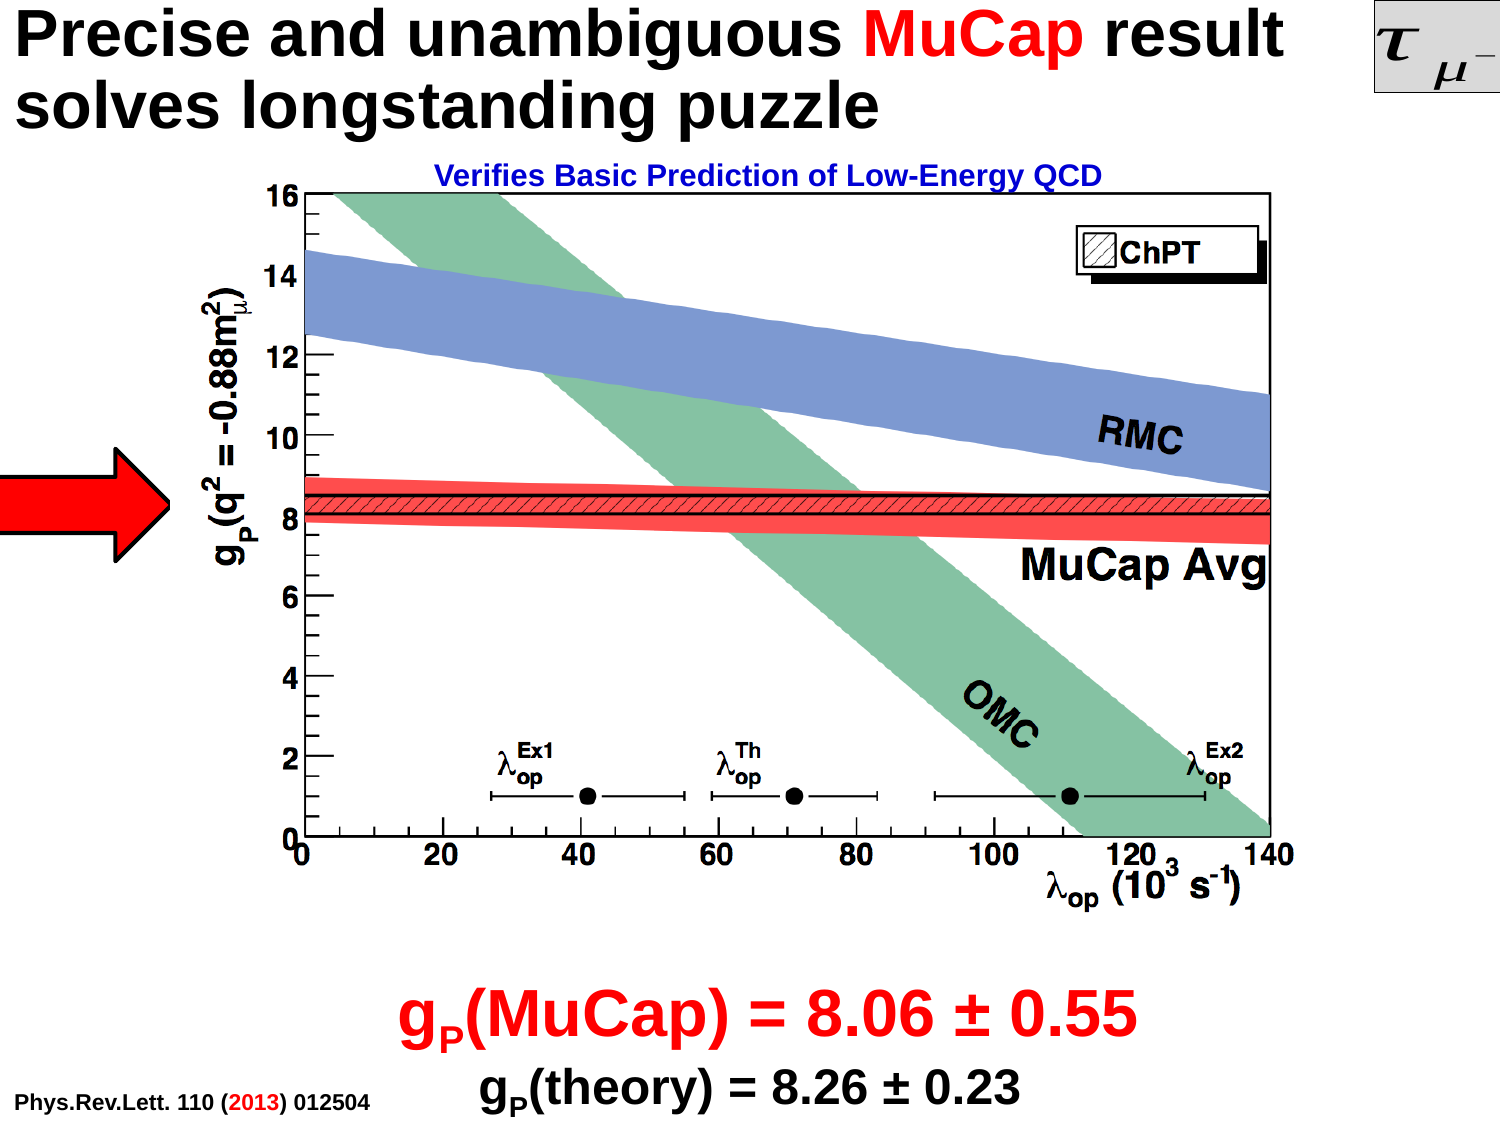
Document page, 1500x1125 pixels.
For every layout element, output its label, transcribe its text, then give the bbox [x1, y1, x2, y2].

picture [170, 149, 1330, 933]
text_box gP(MuCap) = 8.06 ± 0.55 [274, 962, 1263, 1069]
text_box [0, 446, 165, 564]
text_box Phys.Rev.Lett. 110 (2013) 012504 [0, 1080, 386, 1123]
text_box gP(theory) = 8.26 ± 0.23 [463, 1069, 1037, 1125]
title Precise and unambiguous MuCap result solves longstanding puzzle [0, 62, 1367, 150]
